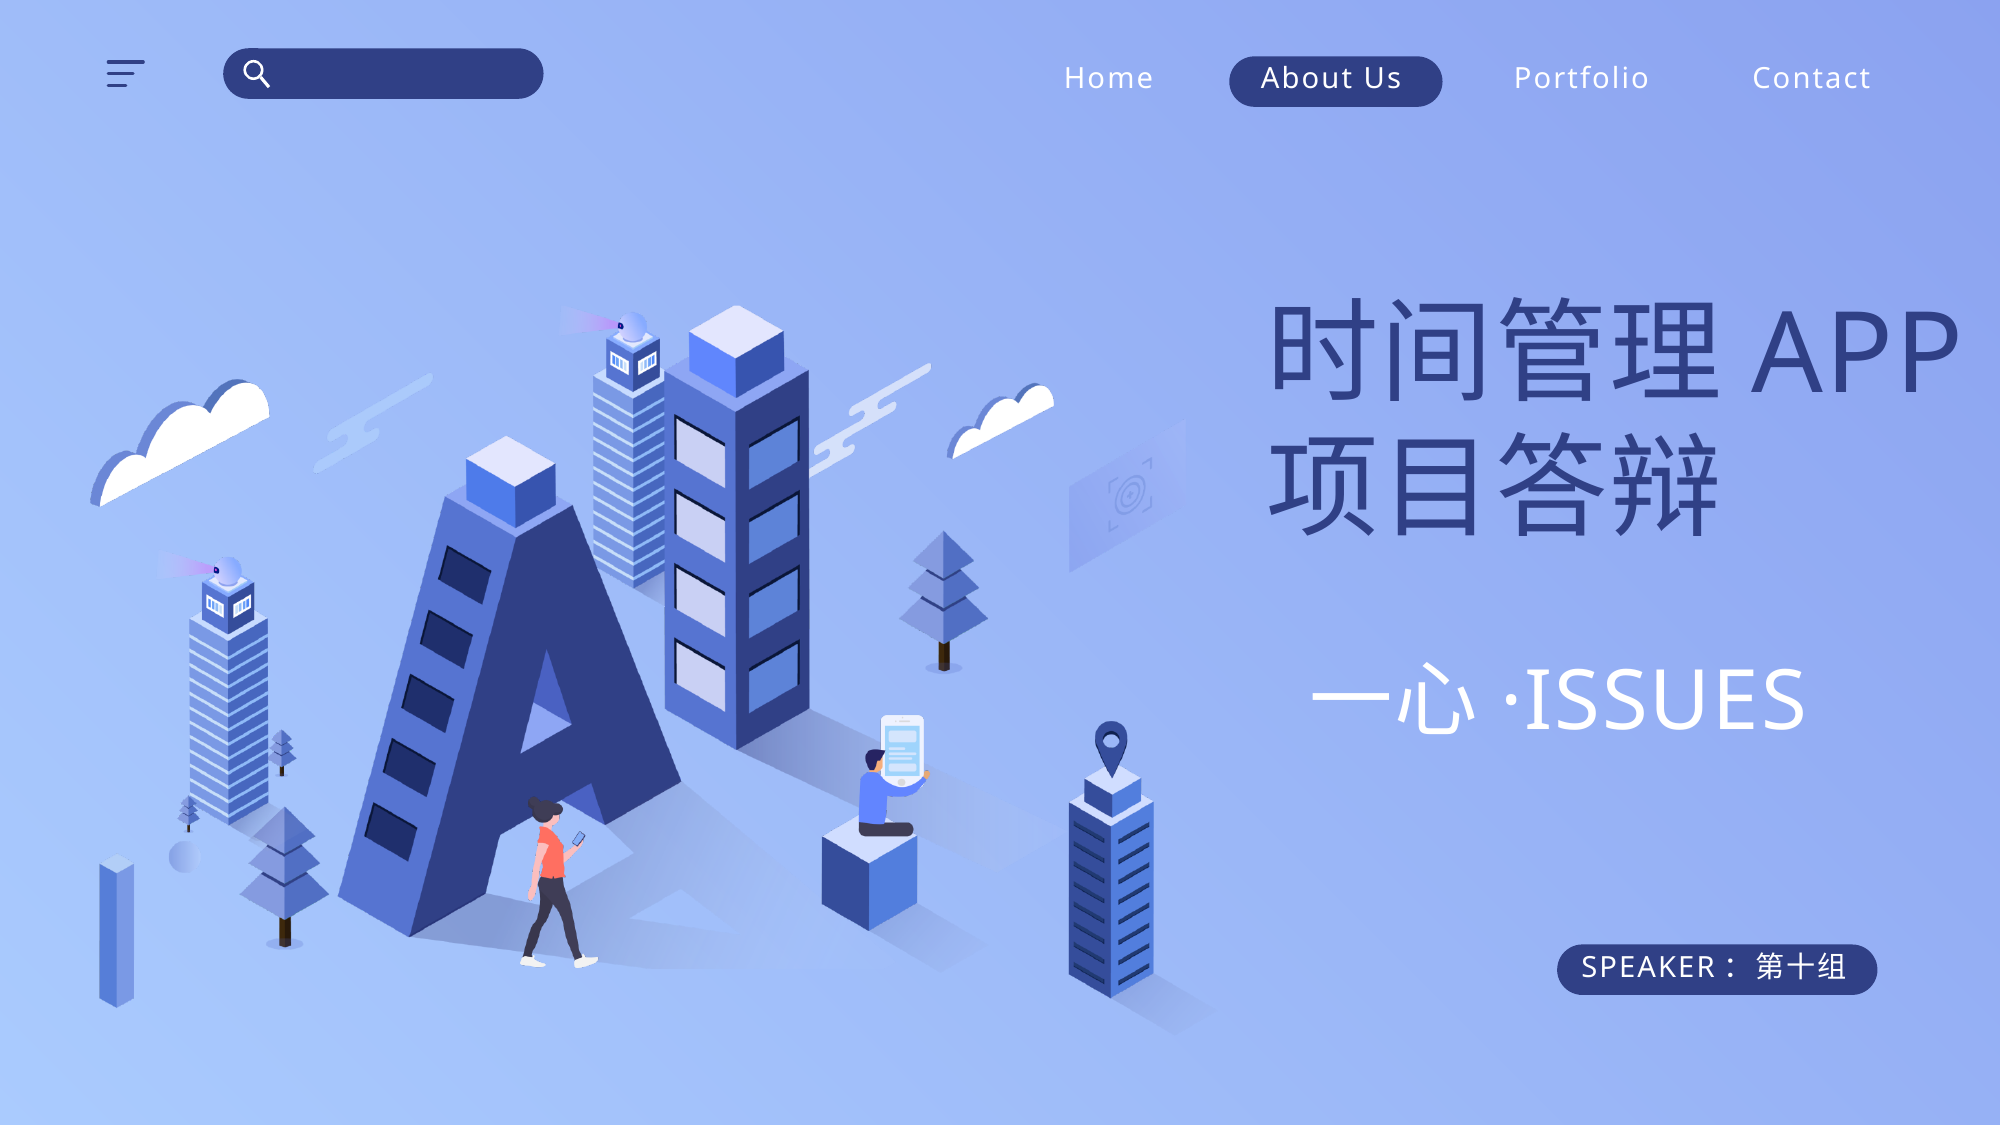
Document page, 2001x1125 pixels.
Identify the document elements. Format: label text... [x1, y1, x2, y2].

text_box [1229, 52, 1443, 107]
picture [0, 305, 1233, 1078]
text_box 时间管理APP 项目答辩 [1251, 272, 1979, 558]
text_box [1557, 940, 1878, 995]
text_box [108, 48, 544, 99]
text_box Contact [1737, 52, 1895, 103]
text_box Home [1048, 52, 1168, 103]
text_box 一心·ISSUES [1294, 639, 2000, 755]
text_box Portfolio [1499, 52, 1664, 103]
